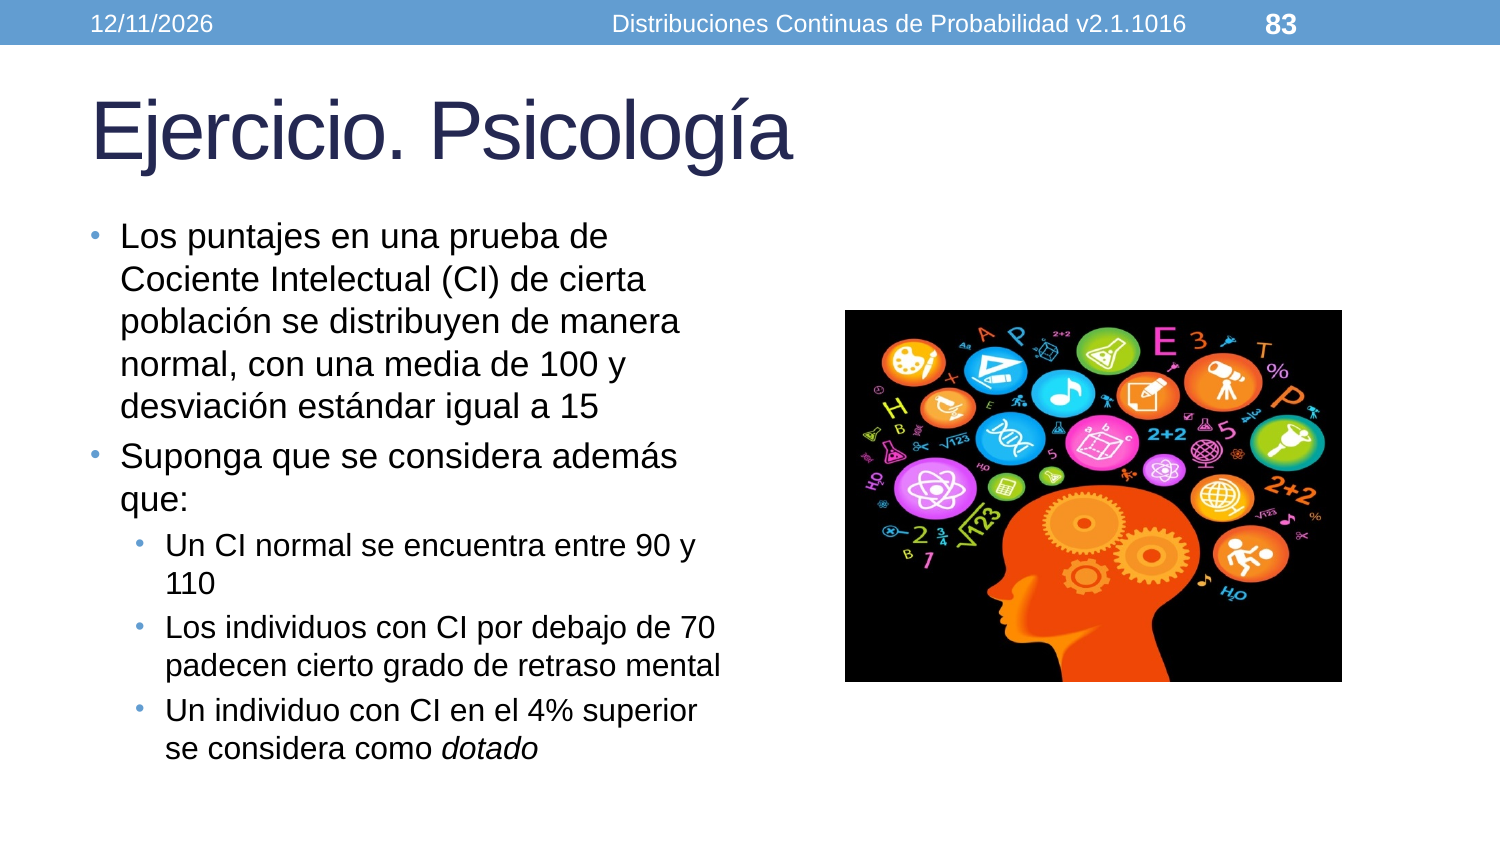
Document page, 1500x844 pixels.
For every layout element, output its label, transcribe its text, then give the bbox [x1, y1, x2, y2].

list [845, 310, 1342, 682]
list Los puntajes en una prueba de Cociente Intelectual (CI) de cierta población se distribuyen de manera normal, con una media de 100 y desviación estándar igual a 15 Suponga que se considera además que: Un CI normal se encuentra entre 90 y 110 Los individuos con CI por debajo de 70 padecen cierto grado de retraso mental Un individuo con CI en el 4% superior se considera como dotado [75, 205, 738, 787]
slide_number 83 [1250, 2, 1425, 43]
title Ejercicio. Psicología [75, 65, 1425, 188]
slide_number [75, 2, 550, 43]
footer Distribuciones Continuas de Probabilidad v2.1.1016 [562, 2, 1238, 43]
